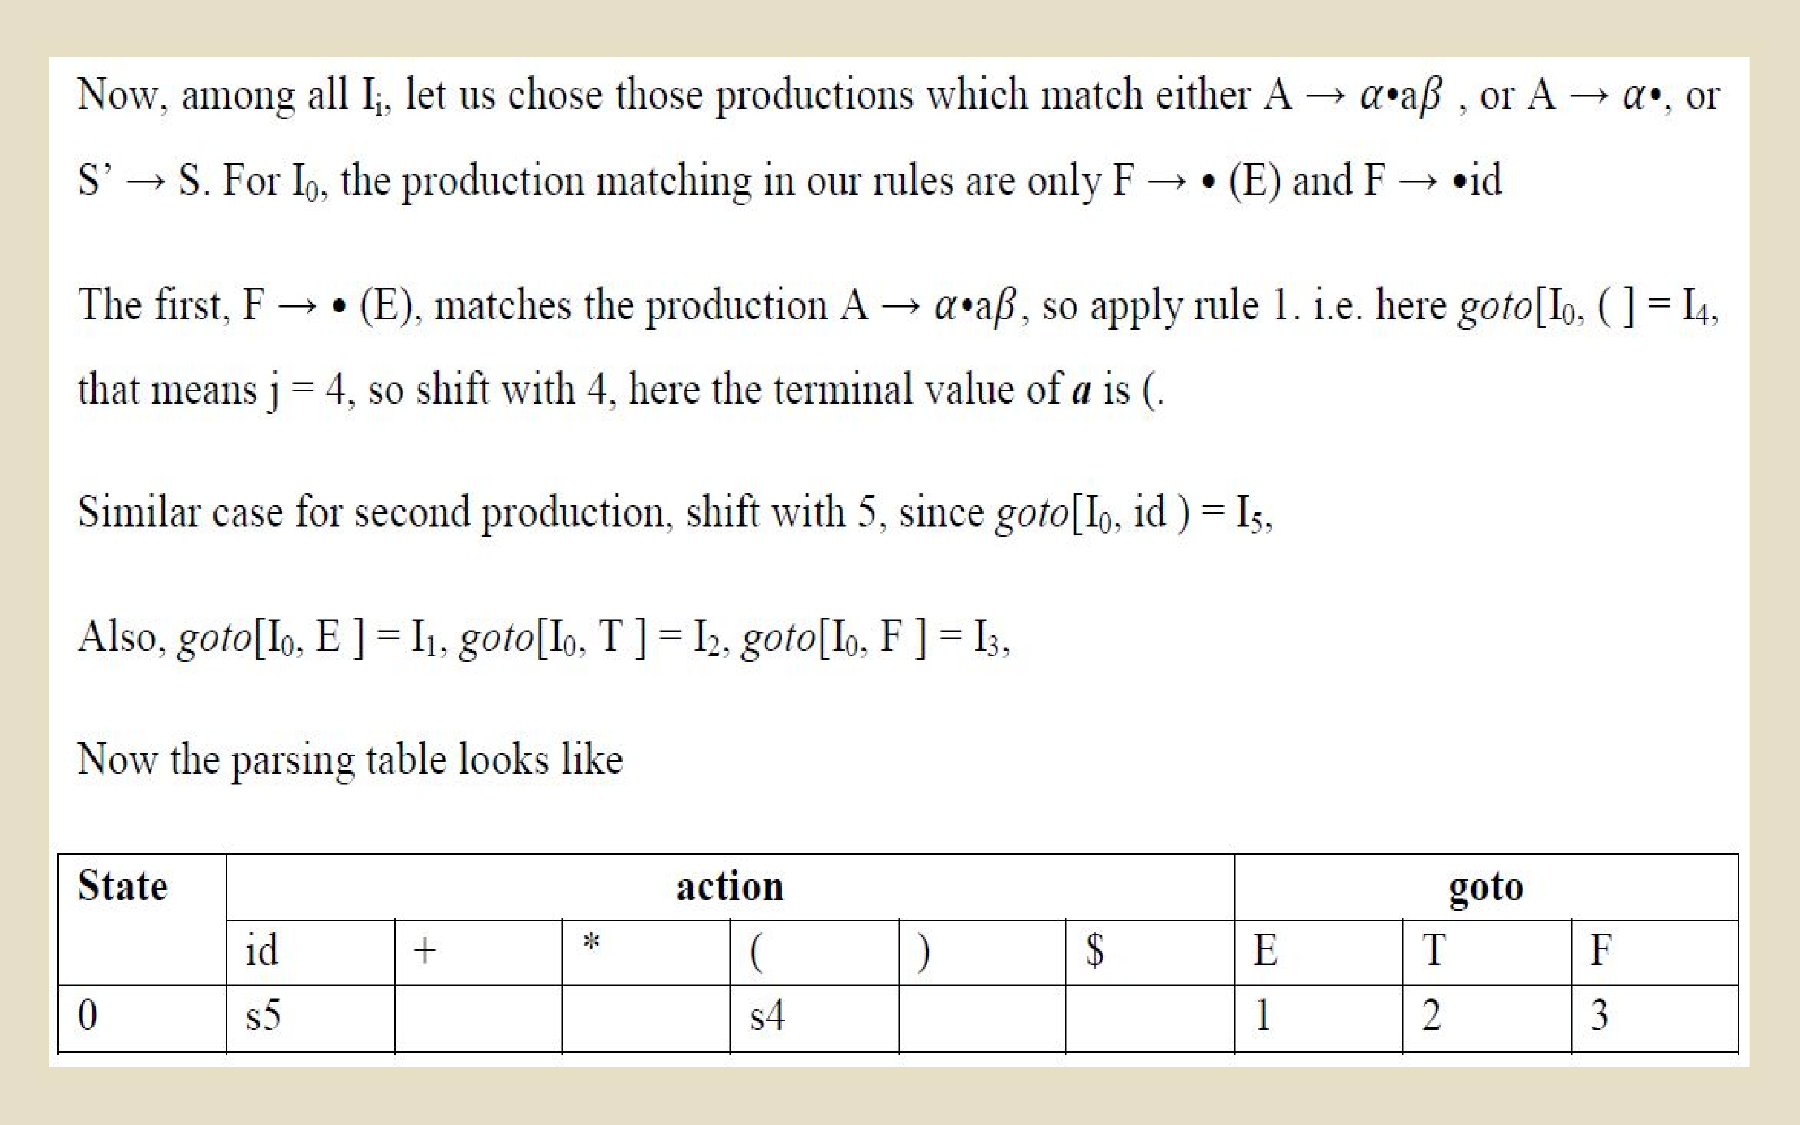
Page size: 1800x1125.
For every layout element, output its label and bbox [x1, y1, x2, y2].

text_box [34, 38, 1766, 1086]
text_box [49, 57, 1750, 1067]
